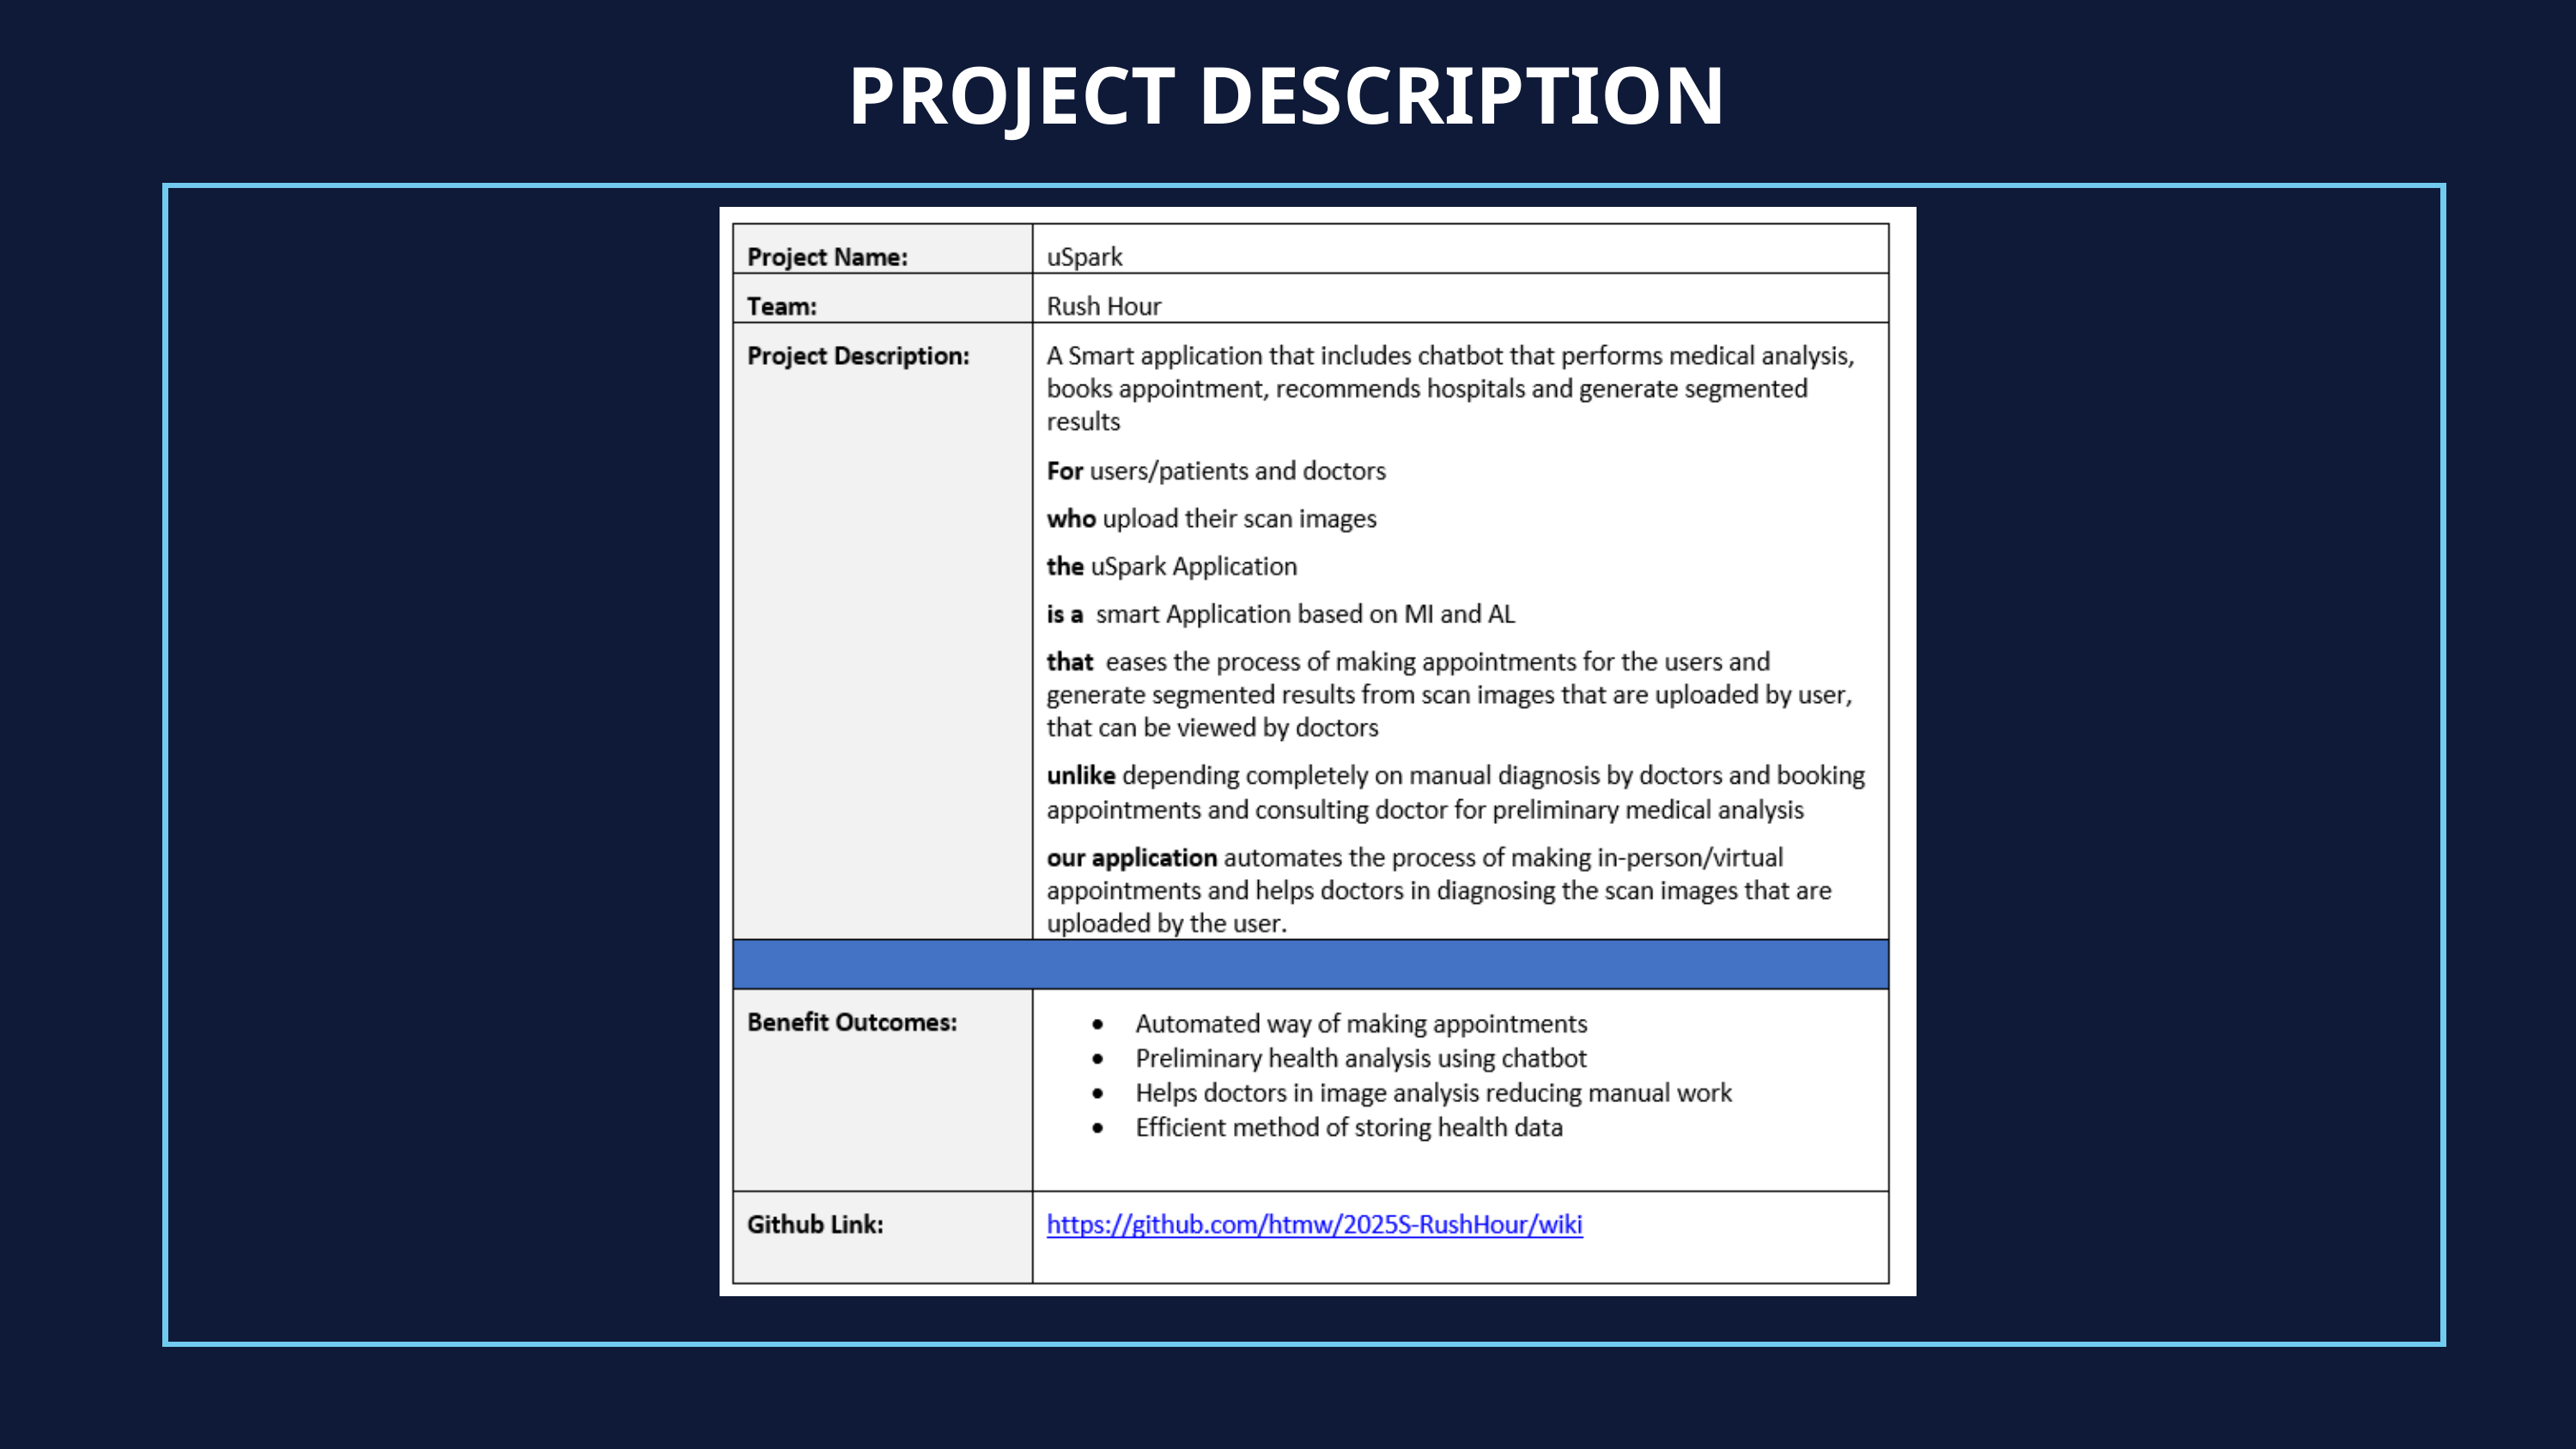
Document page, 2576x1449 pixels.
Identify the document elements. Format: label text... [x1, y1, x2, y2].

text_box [109, 118, 2444, 1345]
text_box PROJECT DESCRIPTION [635, 26, 1940, 117]
picture [719, 206, 1917, 1297]
